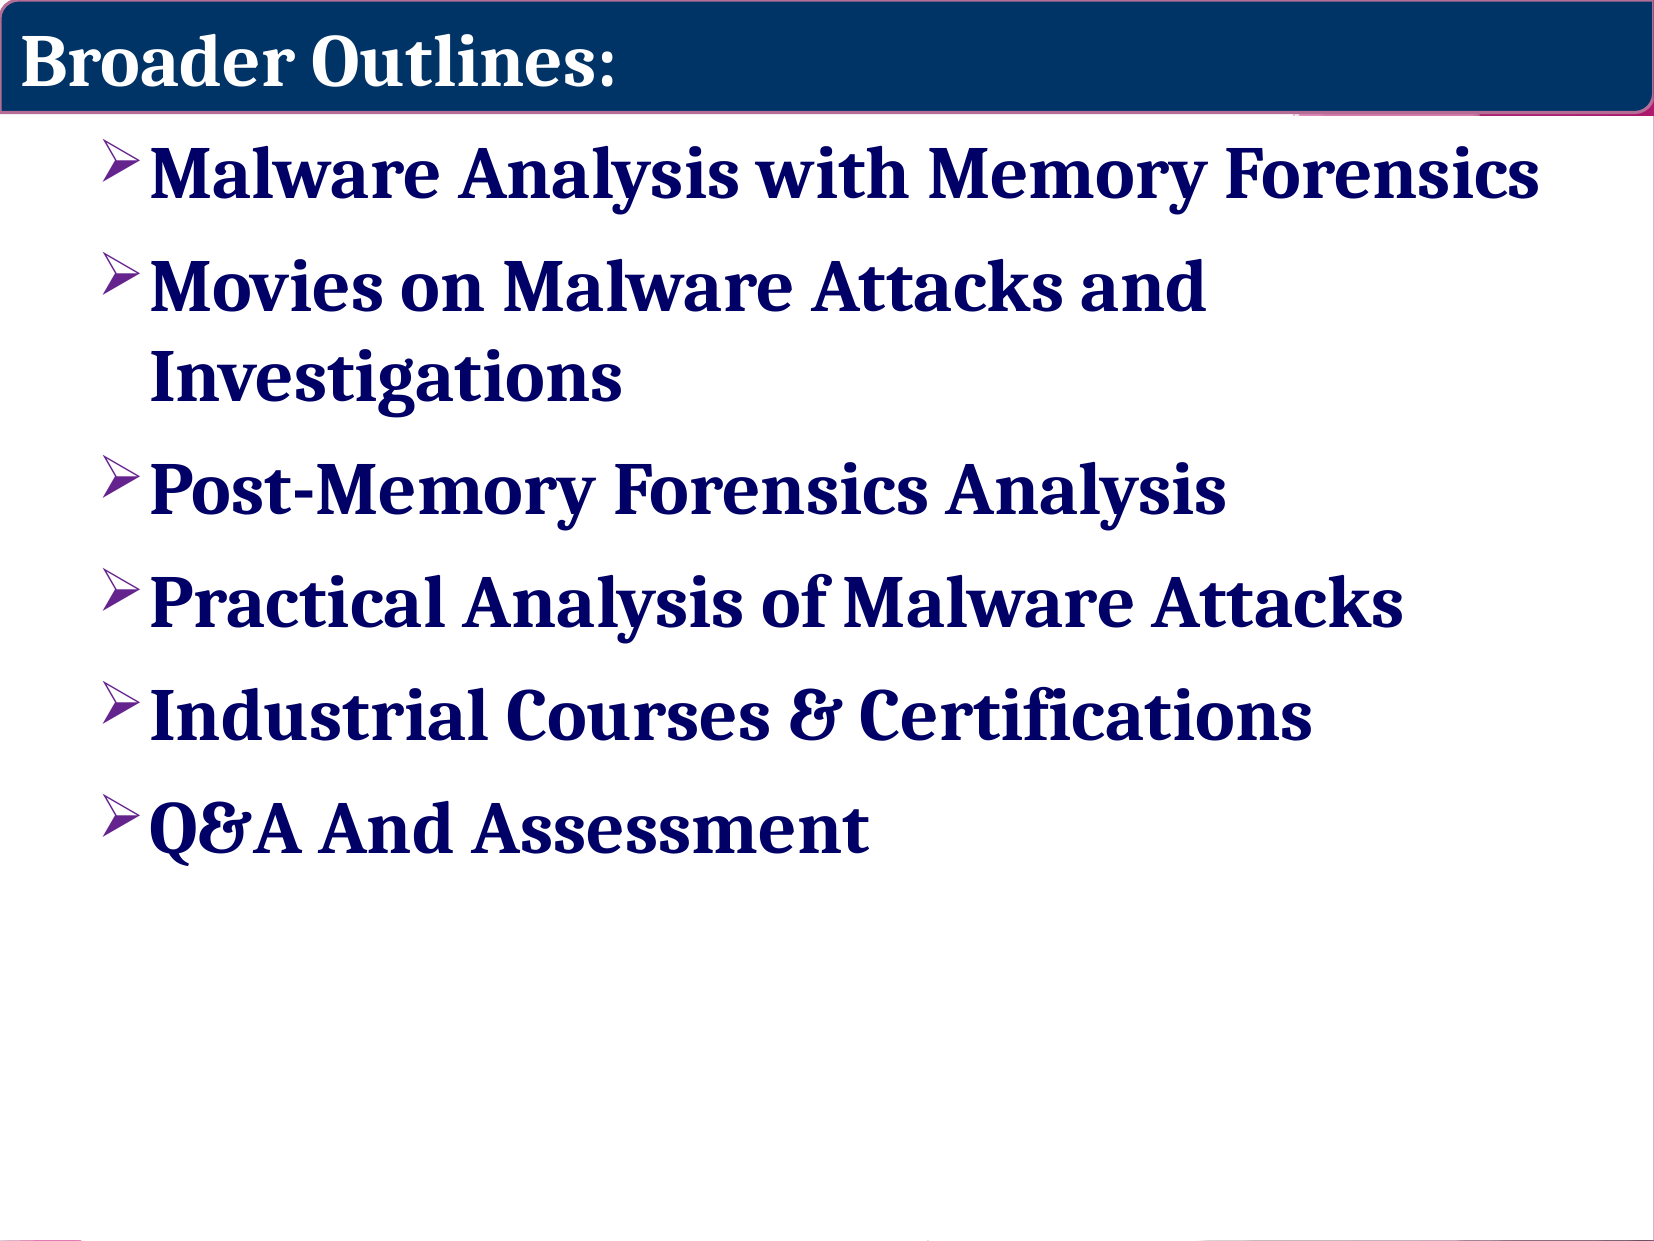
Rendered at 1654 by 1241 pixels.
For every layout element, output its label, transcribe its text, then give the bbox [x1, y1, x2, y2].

list Malware Analysis with Memory Forensics Movies on Malware Attacks and Investigations Post-Memory Forensics Analysis Practical Analysis of Malware Attacks Industrial Courses & Certifications Q&A And Assessment [0, 116, 1654, 1241]
text_box Broader Outlines: [0, 0, 1654, 115]
